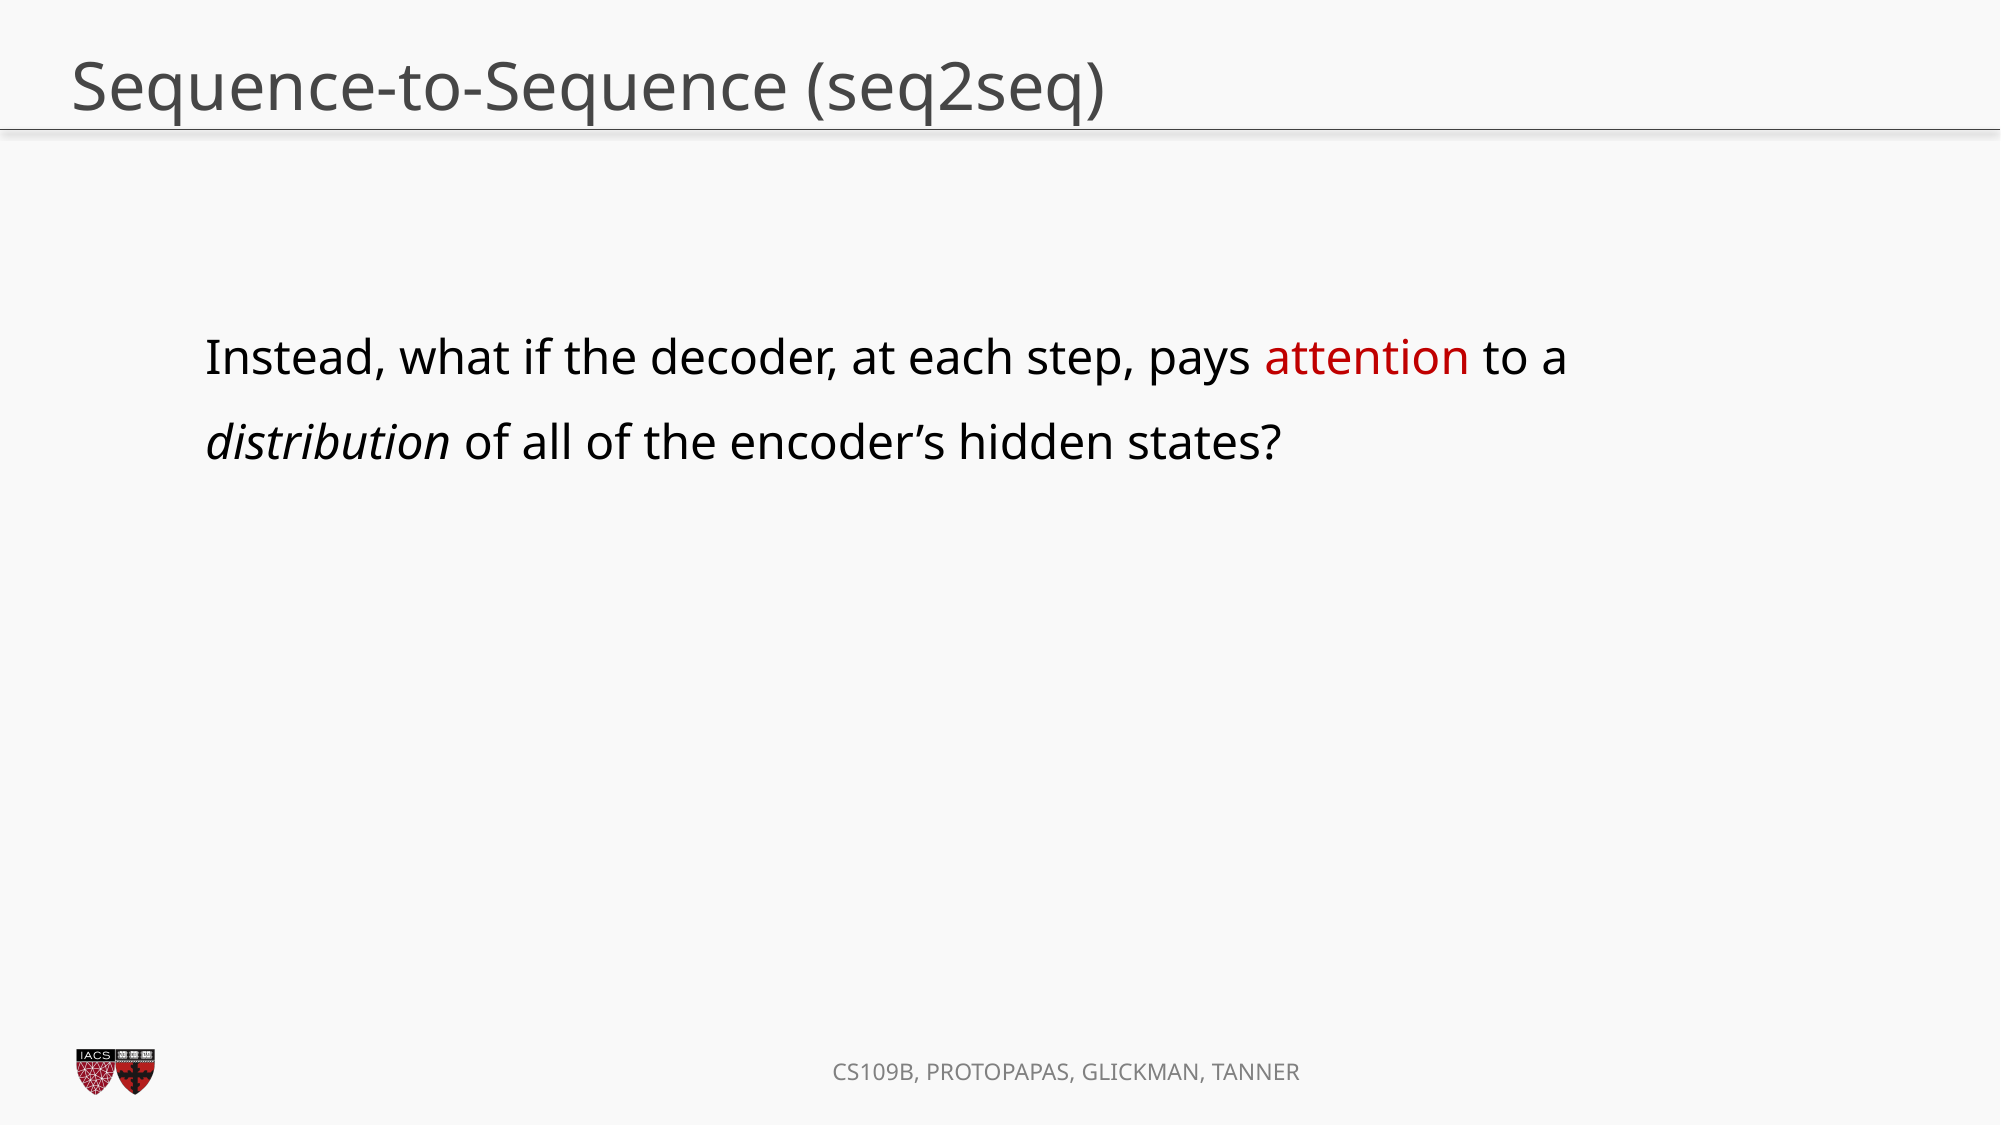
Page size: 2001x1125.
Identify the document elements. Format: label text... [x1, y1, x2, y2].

text_box Instead, what if the decoder, at each step, pays attention to a distribution of all of the encoder’s hidden states? [190, 290, 1840, 478]
title Sequence-to-Sequence (seq2seq) [56, 36, 1524, 227]
picture [75, 1049, 155, 1095]
